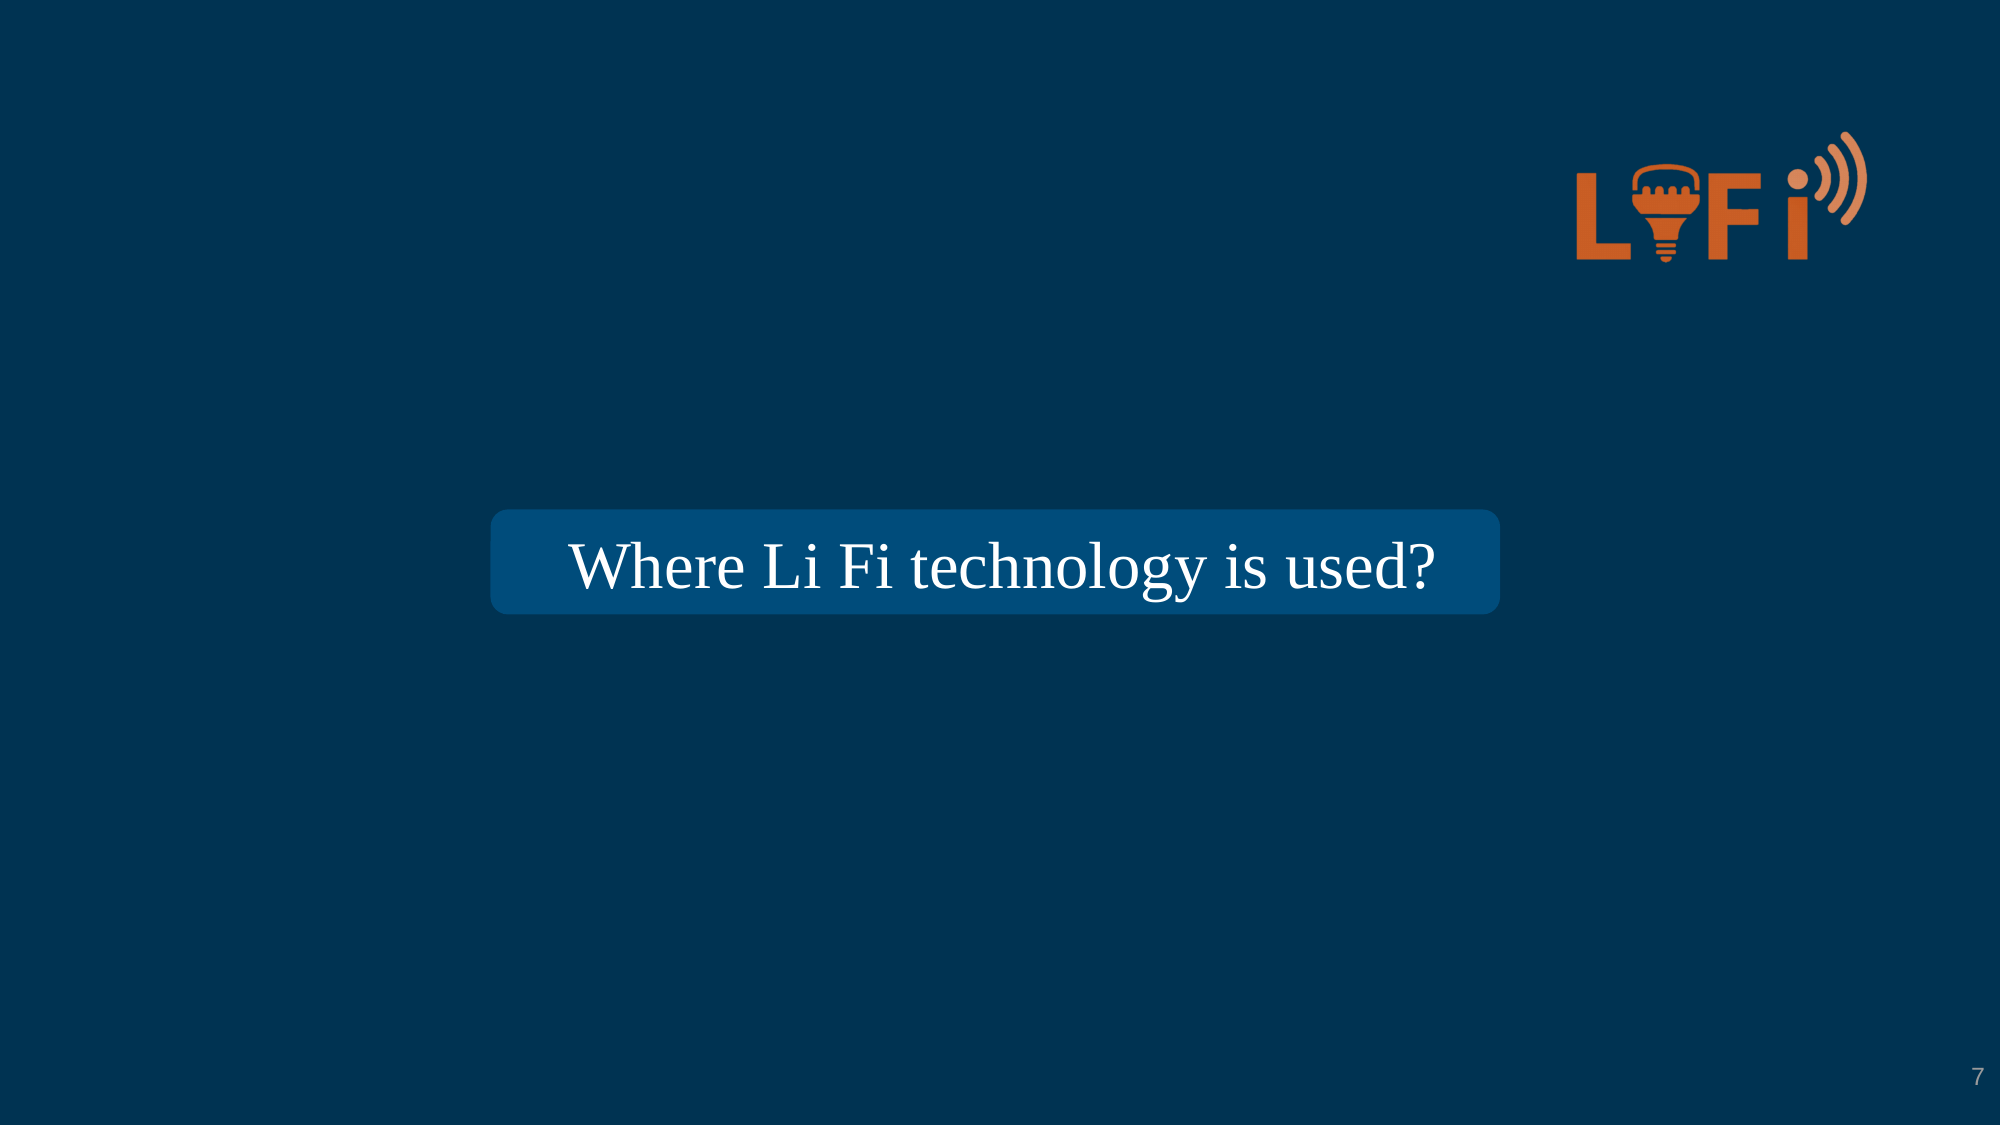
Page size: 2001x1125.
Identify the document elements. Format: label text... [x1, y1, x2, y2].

text_box Where Li Fi technology is used? [490, 509, 1501, 615]
picture [1522, 105, 1884, 309]
slide_number 7 [1583, 1037, 2000, 1113]
